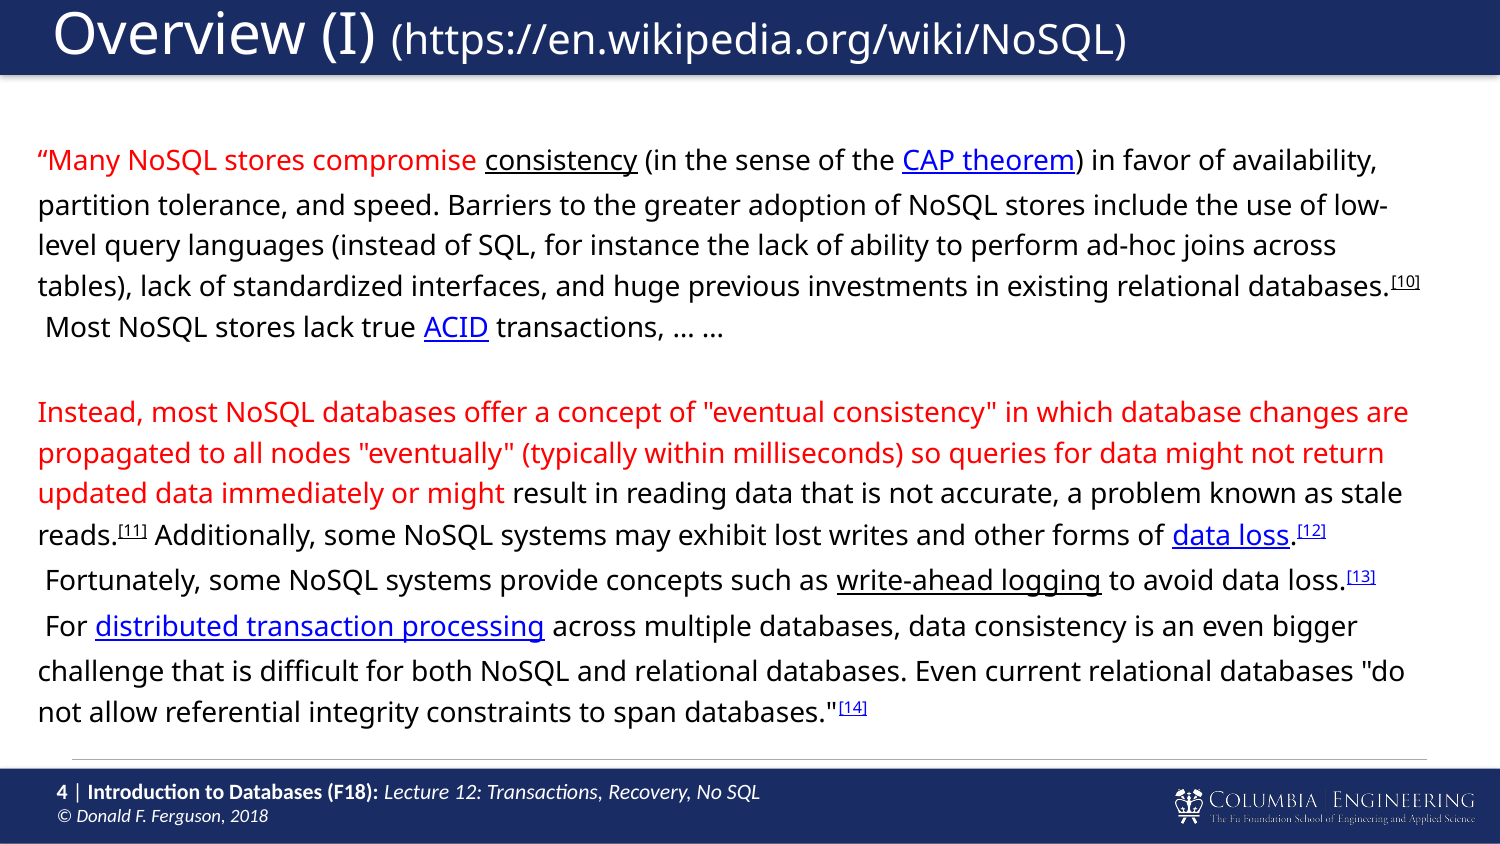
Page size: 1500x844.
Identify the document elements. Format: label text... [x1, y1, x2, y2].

list “Many NoSQL stores compromise consistency (in the sense of the CAP theorem) in favor of availability, partition tolerance, and speed. Barriers to the greater adoption of NoSQL stores include the use of low-level query languages (instead of SQL, for instance the lack of ability to perform ad-hoc joins across tables), lack of standardized interfaces, and huge previous investments in existing relational databases.[10] Most NoSQL stores lack true ACID transactions, … … Instead, most NoSQL databases offer a concept of "eventual consistency" in which database changes are propagated to all nodes "eventually" (typically within milliseconds) so queries for data might not return updated data immediately or might result in reading data that is not accurate, a problem known as stale reads.[11] Additionally, some NoSQL systems may exhibit lost writes and other forms of data loss.[12] Fortunately, some NoSQL systems provide concepts such as write-ahead logging to avoid data loss.[13] For distributed transaction processing across multiple databases, data consistency is an even bigger challenge that is difficult for both NoSQL and relational databases. Even current relational databases "do not allow referential integrity constraints to span databases."[14] [37, 134, 1432, 741]
title Overview (I) (https://en.wikipedia.org/wiki/NoSQL) [37, 0, 1396, 61]
